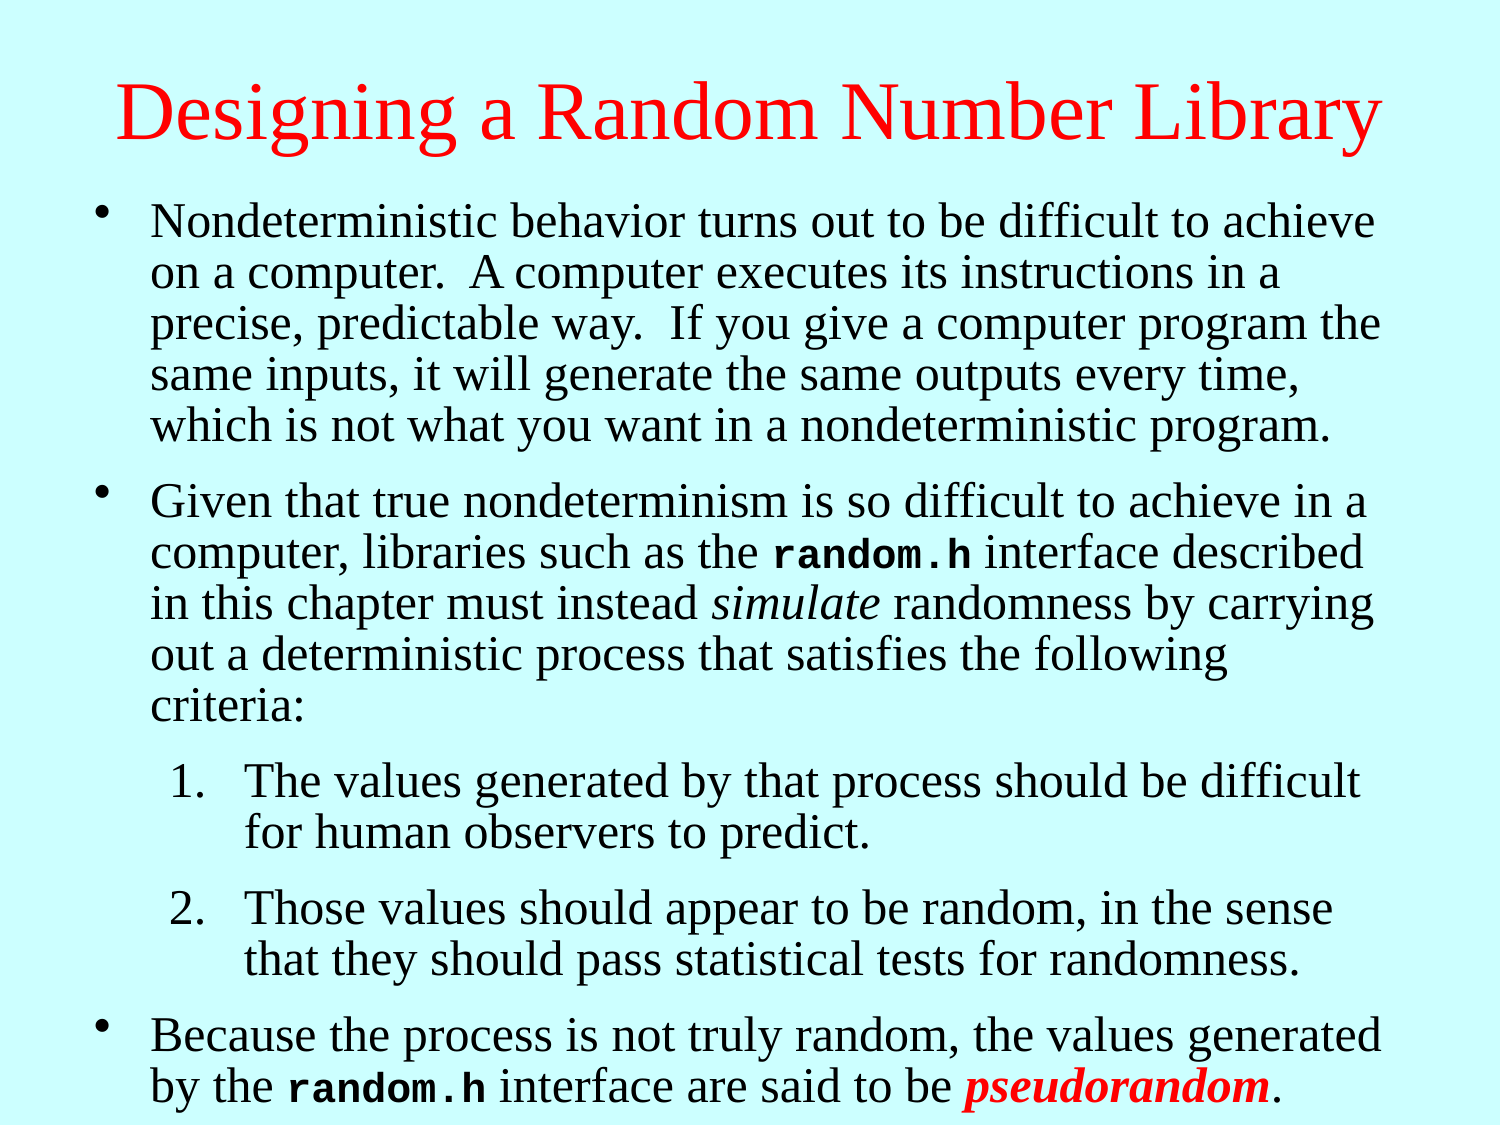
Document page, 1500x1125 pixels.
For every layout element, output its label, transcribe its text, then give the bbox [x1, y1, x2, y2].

title Designing a Random Number Library [0, 12, 1500, 201]
text_box Nondeterministic behavior turns out to be difficult to achieve on a computer. A computer executes its instructions in a precise, predictable way. If you give a computer program the same inputs, it will generate the same outputs every time, which is not what you want in a nondeterministic program. Given that true nondeterminism is so difficult to achieve in a computer, libraries such as the random.h interface described in this chapter must instead simulate randomness by carrying out a deterministic process that satisfies the following criteria: The values generated by that process should be difficult for human observers to predict. Those values should appear to be random, in the sense that they should pass statistical tests for randomness. Because the process is not truly random, the values generated by the random.h interface are said to be pseudorandom. [79, 189, 1413, 1100]
